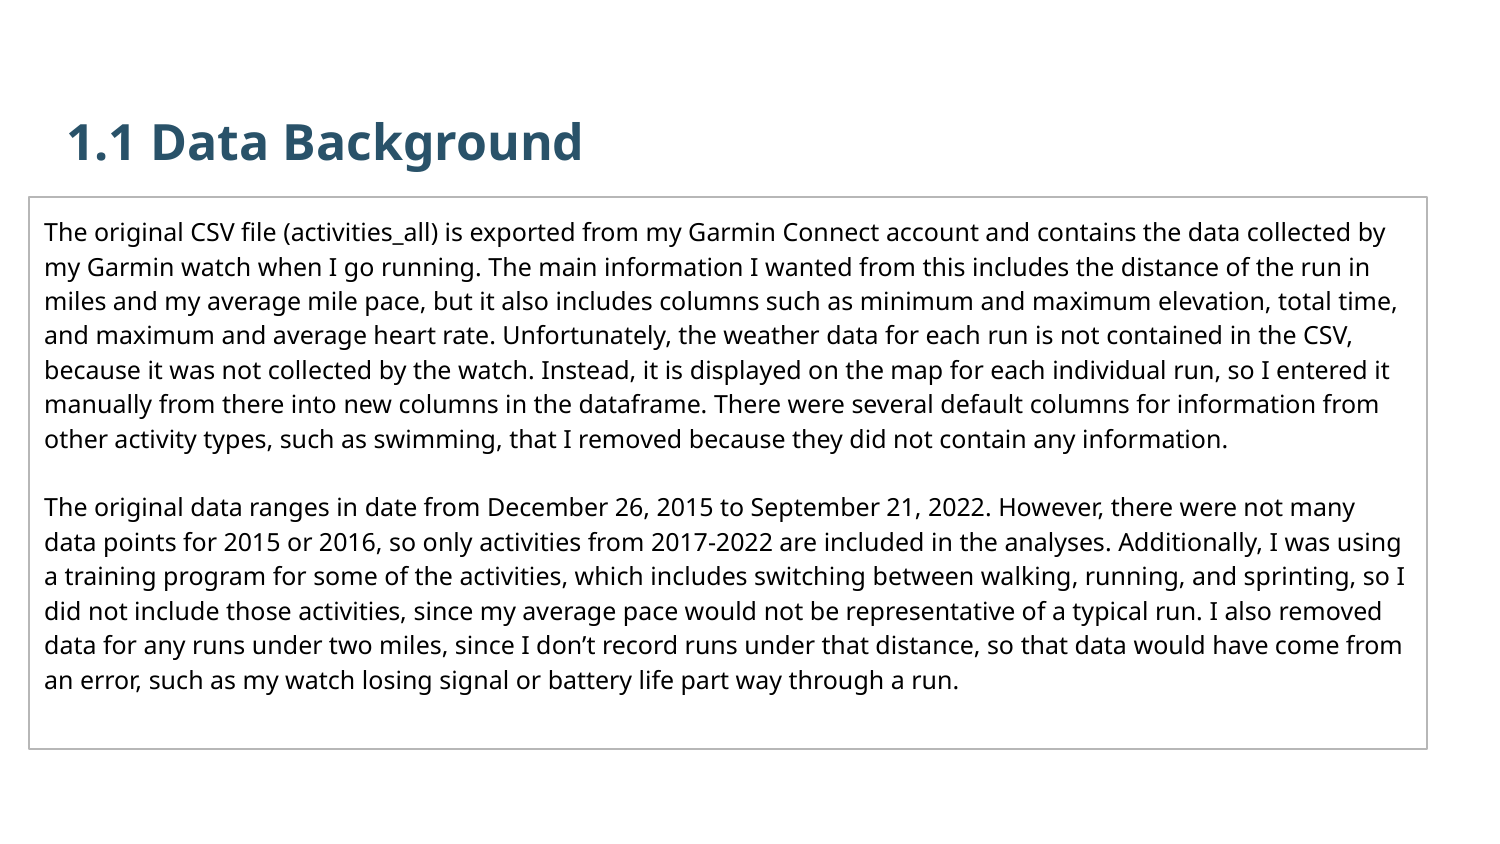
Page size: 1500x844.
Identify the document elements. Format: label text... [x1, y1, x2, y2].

text_box The original CSV file (activities_all) is exported from my Garmin Connect account and contains the data collected by my Garmin watch when I go running. The main information I wanted from this includes the distance of the run in miles and my average mile pace, but it also includes columns such as minimum and maximum elevation, total time, and maximum and average heart rate. Unfortunately, the weather data for each run is not contained in the CSV, because it was not collected by the watch. Instead, it is displayed on the map for each individual run, so I entered it manually from there into new columns in the dataframe. There were several default columns for information from other activity types, such as swimming, that I removed because they did not contain any information. The original data ranges in date from December 26, 2015 to September 21, 2022. However, there were not many data points for 2015 or 2016, so only activities from 2017-2022 are included in the analyses. Additionally, I was using a training program for some of the activities, which includes switching between walking, running, and sprinting, so I did not include those activities, since my average pace would not be representative of a typical run. I also removed data for any runs under two miles, since I don’t record runs under that distance, so that data would have come from an error, such as my watch losing signal or battery life part way through a run. [29, 197, 1427, 749]
text_box 1.1 Data Background [51, 48, 1449, 186]
